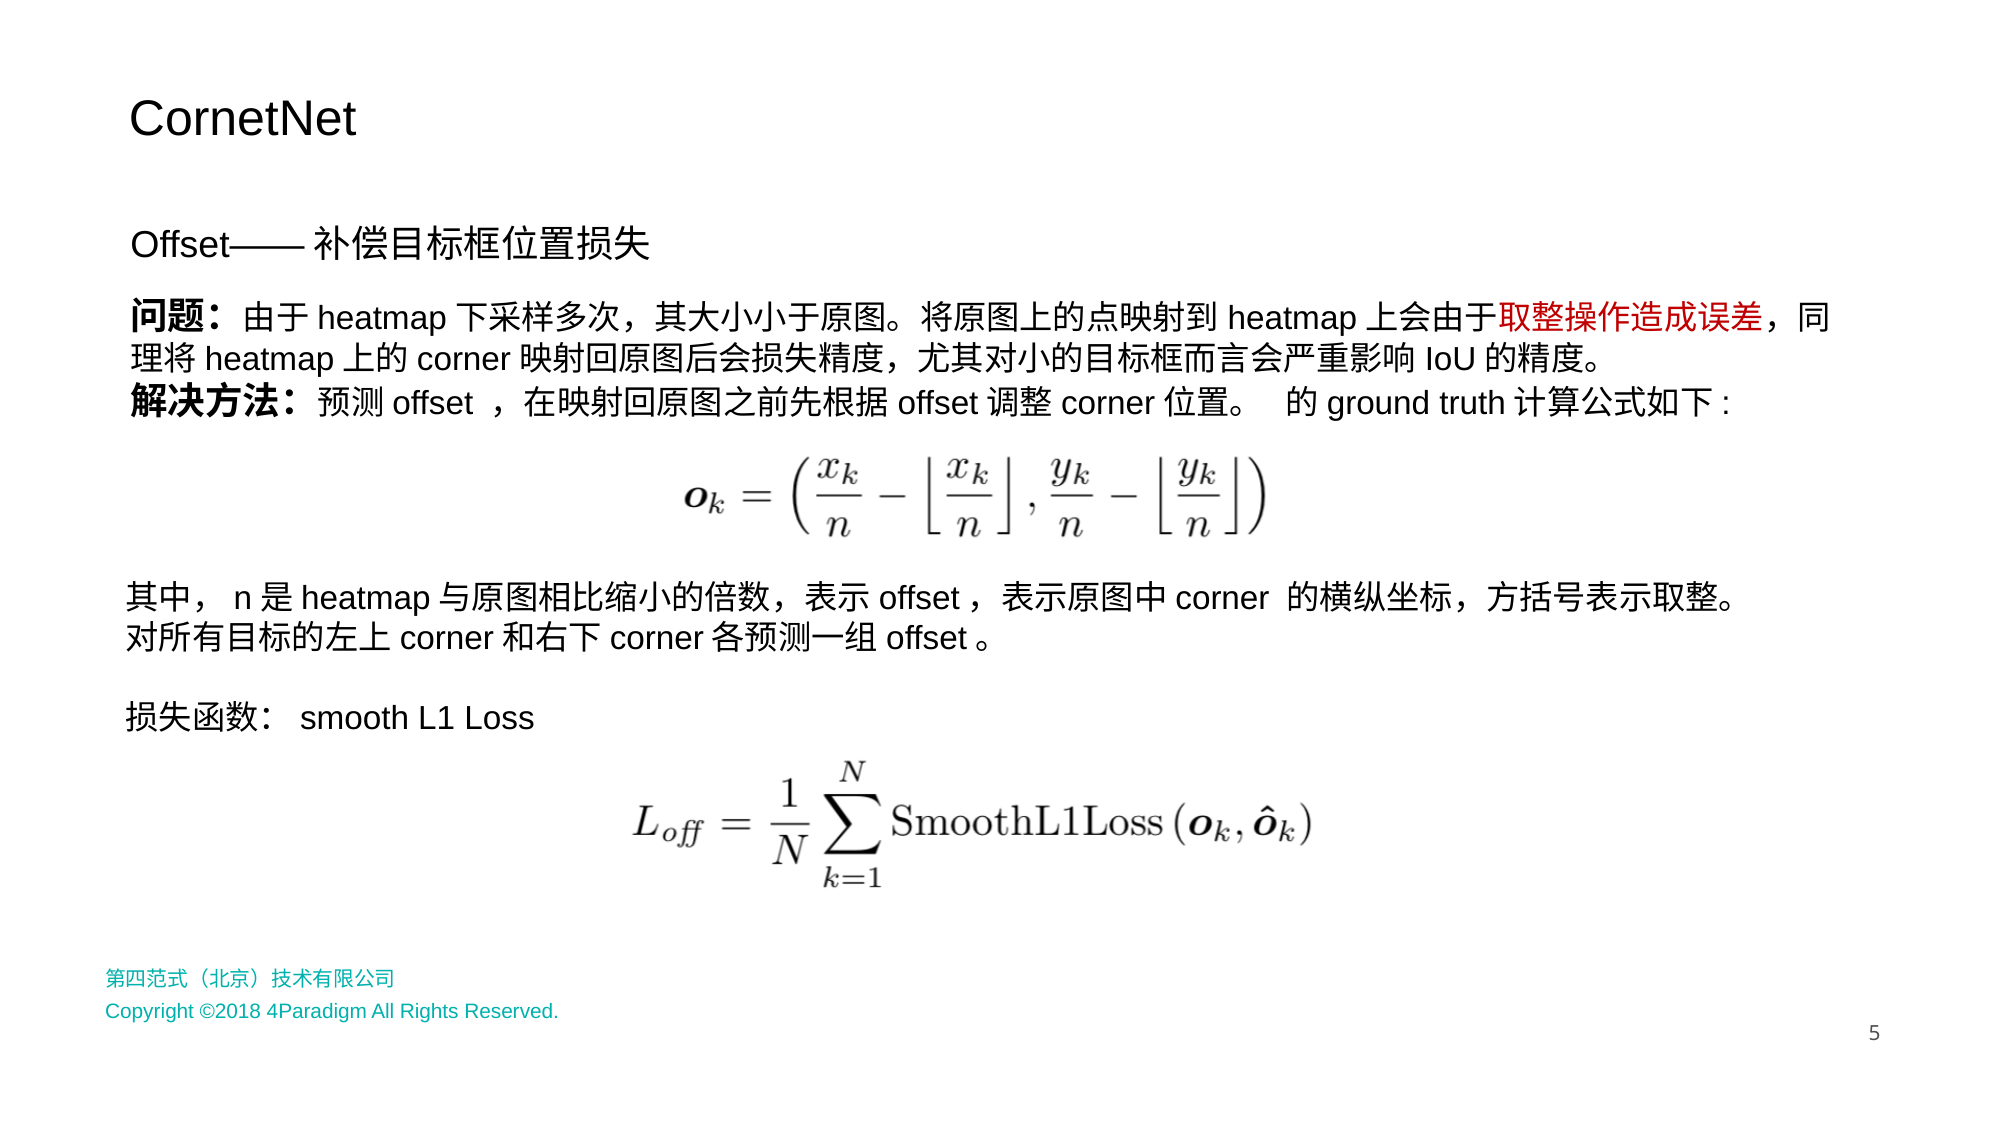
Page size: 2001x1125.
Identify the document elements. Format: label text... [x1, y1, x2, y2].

text_box Offset——补偿目标框位置损失 [115, 212, 710, 272]
picture [669, 441, 1280, 550]
picture [617, 745, 1332, 906]
slide_number 5 [1838, 1021, 1911, 1047]
text_box CornetNet [114, 78, 386, 198]
